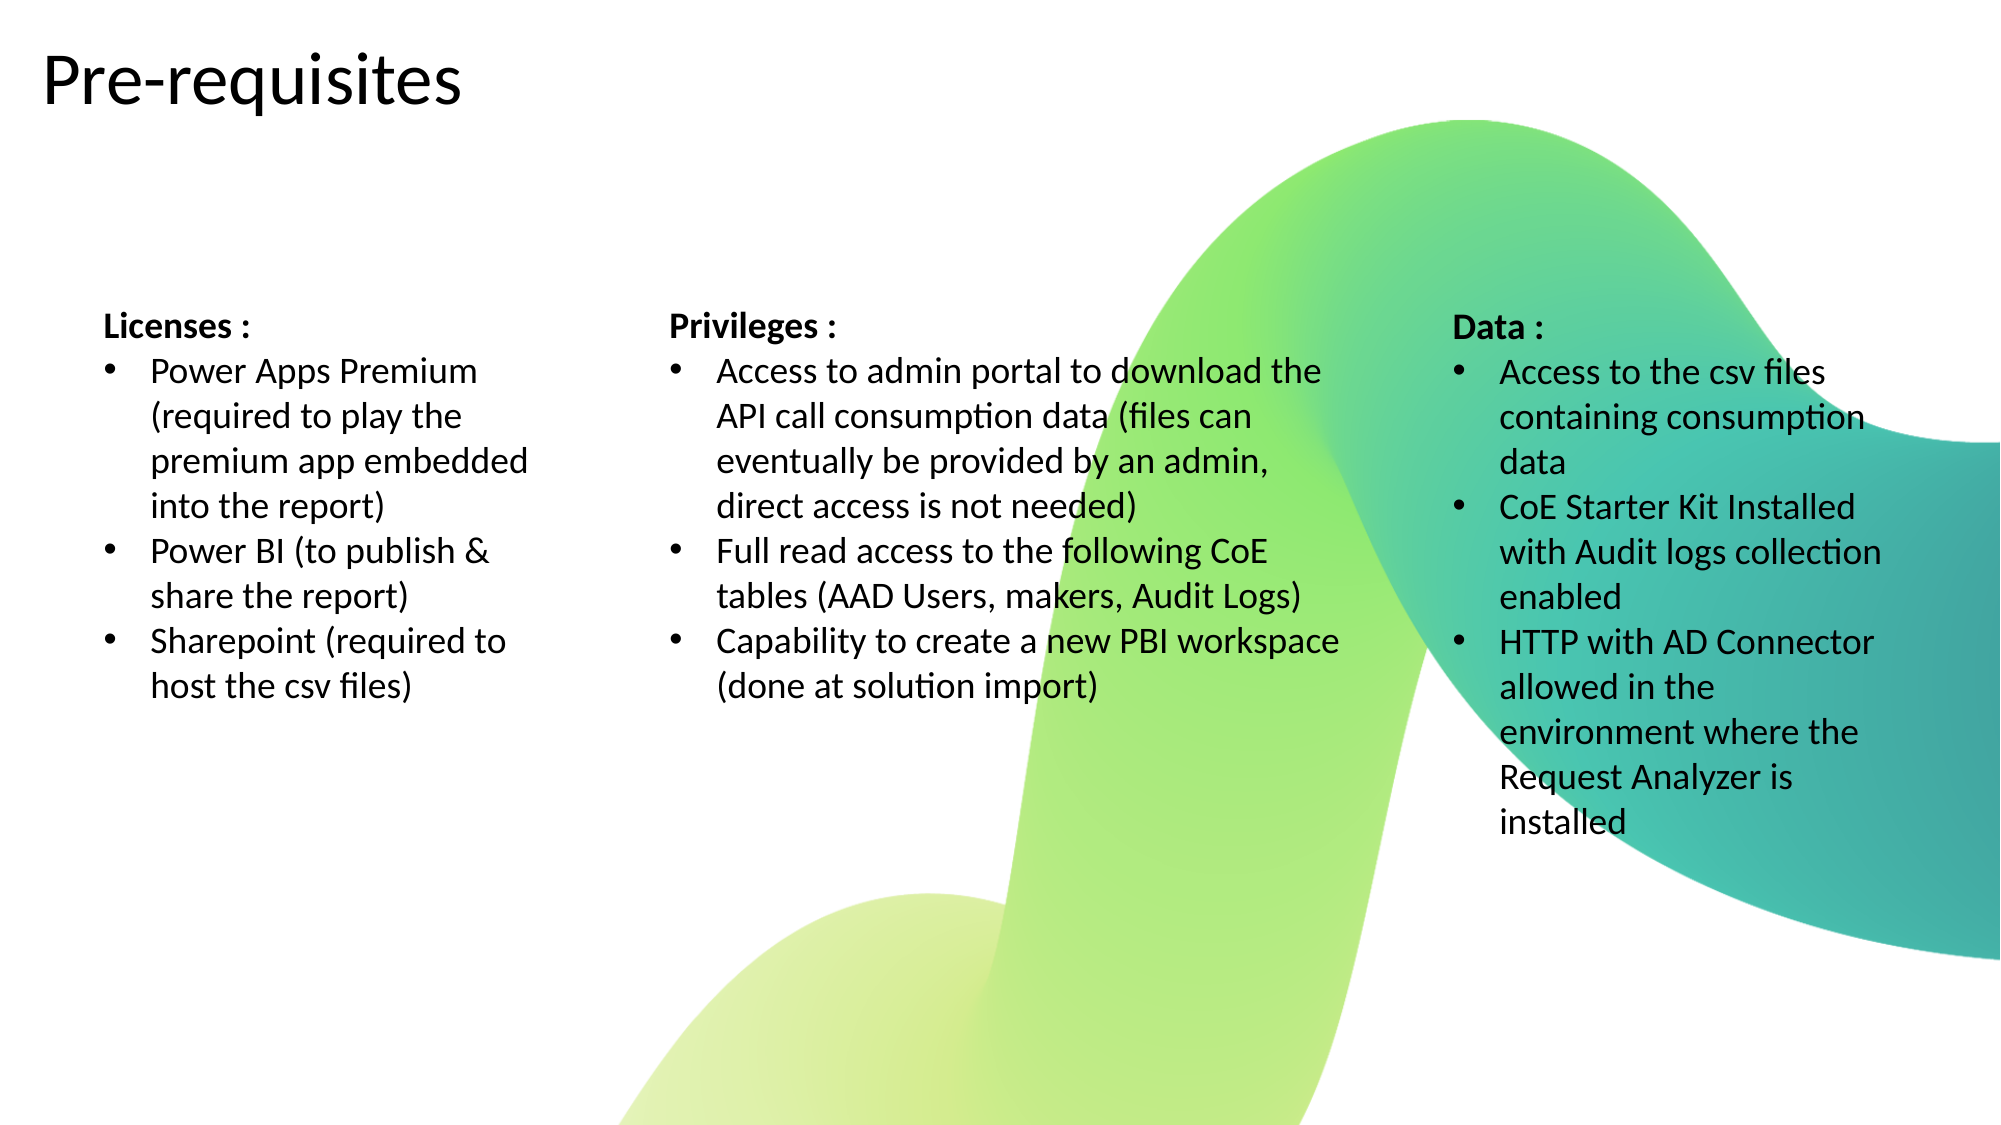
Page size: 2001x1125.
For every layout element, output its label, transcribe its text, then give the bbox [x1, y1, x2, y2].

picture [602, 0, 2000, 1125]
text_box Pre-requisites [27, 22, 602, 127]
text_box Licenses : Power Apps Premium (required to play the premium app embedded into the report) Power BI (to publish & share the report) Sharepoint (required to host the csv files) [88, 294, 588, 759]
